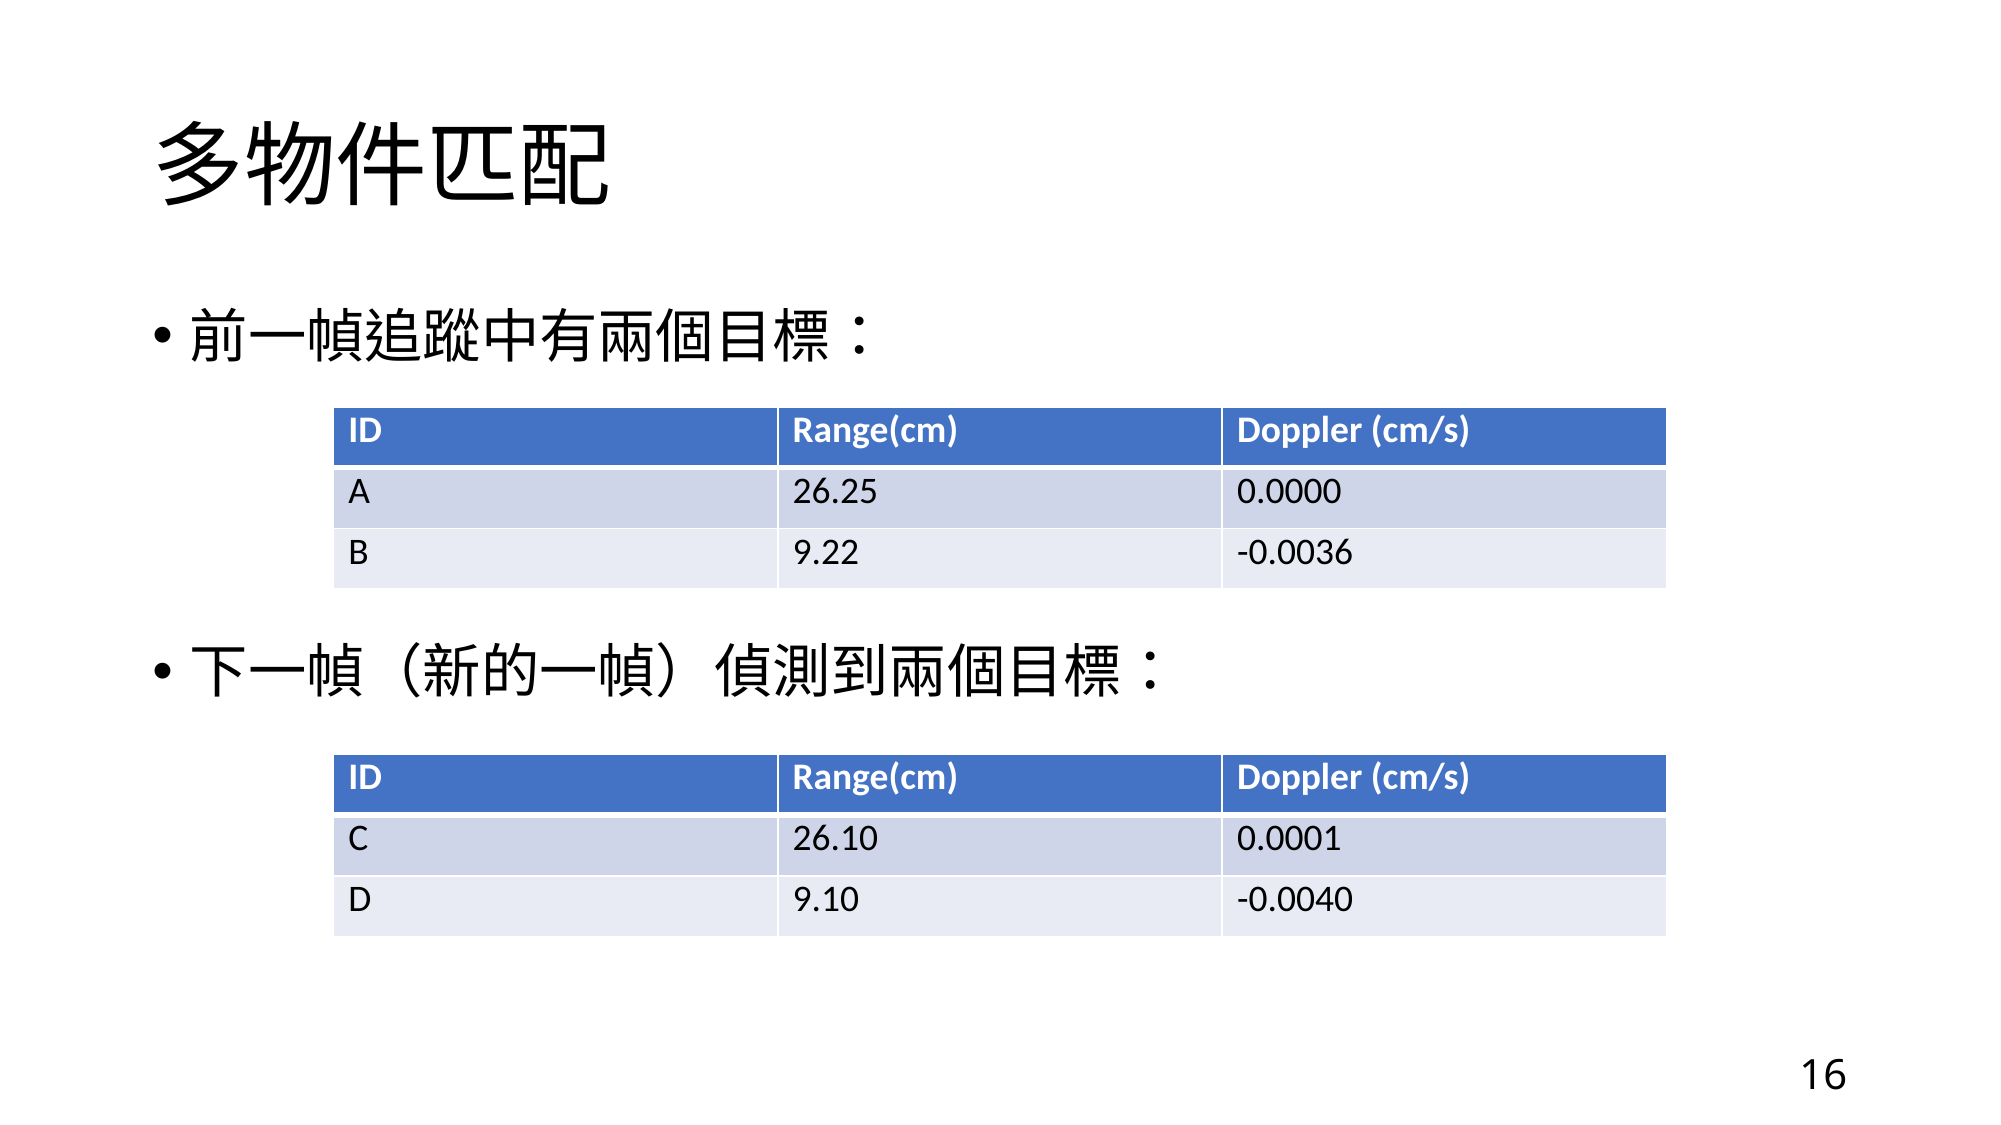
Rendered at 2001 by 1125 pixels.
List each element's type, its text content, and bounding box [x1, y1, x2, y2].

slide_number 16 [1412, 1042, 1863, 1103]
table_cell -0.0040 [1223, 877, 1666, 936]
table_cell B [334, 529, 777, 588]
table_cell -0.0036 [1223, 529, 1666, 588]
table_header ID [334, 755, 777, 812]
table_header Range(cm) [779, 408, 1221, 465]
table_header Range(cm) [779, 755, 1221, 812]
table_cell C [334, 818, 777, 875]
table_cell D [334, 877, 777, 936]
table_cell 0.0001 [1223, 818, 1666, 875]
list 前一幀追蹤中有兩個目標： 下一幀（新的一幀）偵測到兩個目標： [137, 299, 1863, 1014]
table_header Doppler (cm/s) [1223, 408, 1666, 465]
table_cell 26.25 [779, 470, 1221, 528]
table_cell A [334, 470, 777, 528]
table_header Doppler (cm/s) [1223, 755, 1666, 812]
title 多物件匹配 [137, 59, 1863, 278]
table_header ID [334, 408, 777, 465]
table_cell 0.0000 [1223, 470, 1666, 528]
table_cell 9.22 [779, 529, 1221, 588]
table_cell 26.10 [779, 818, 1221, 875]
table_cell 9.10 [779, 877, 1221, 936]
